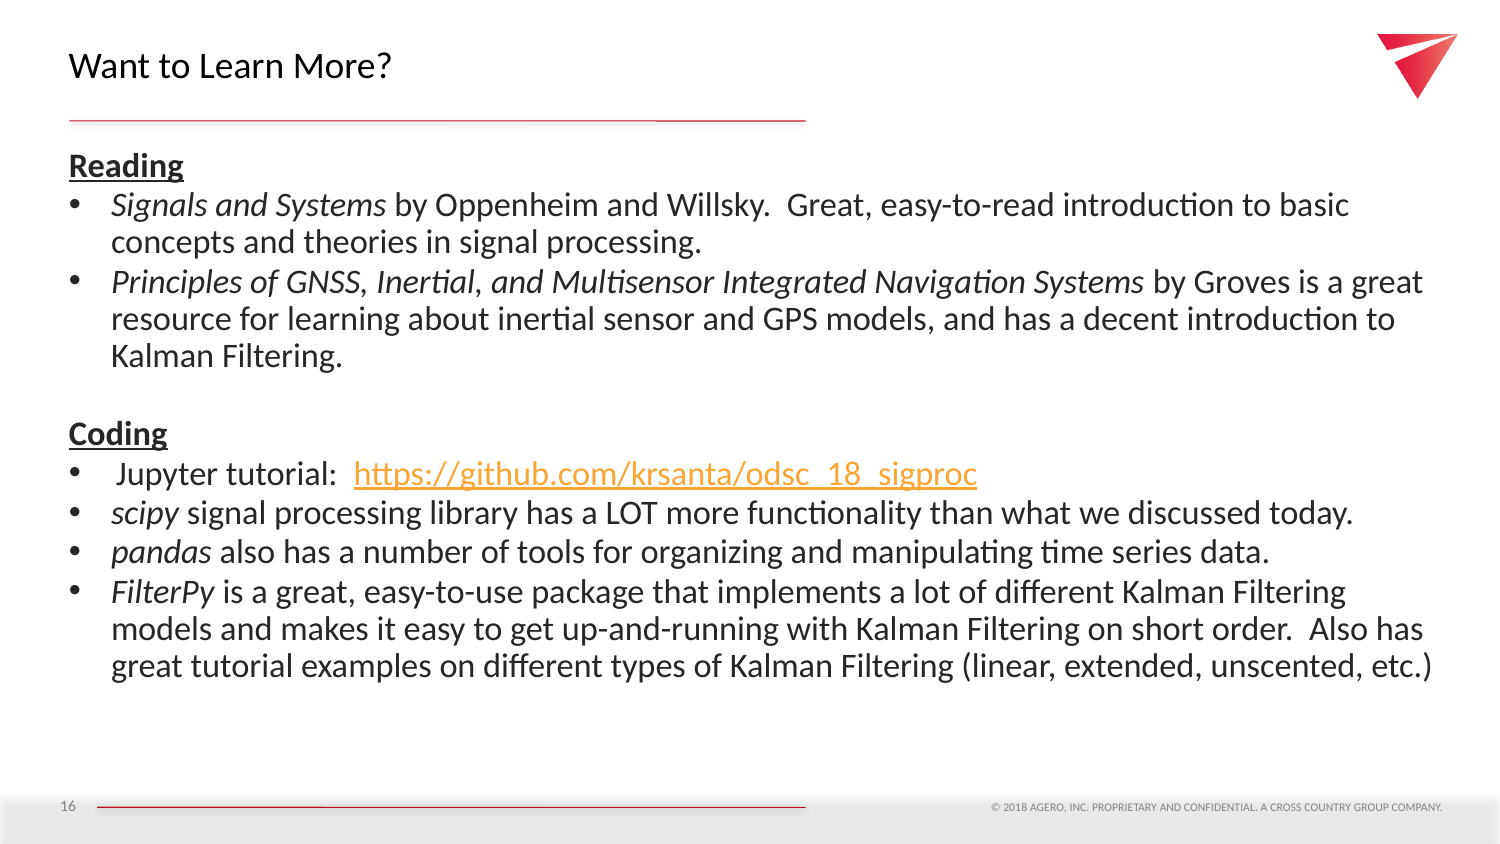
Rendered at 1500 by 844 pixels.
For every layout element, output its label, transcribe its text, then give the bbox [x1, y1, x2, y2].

list Reading Signals and Systems by Oppenheim and Willsky. Great, easy-to-read introduction to basic concepts and theories in signal processing. Principles of GNSS, Inertial, and Multisensor Integrated Navigation Systems by Groves is a great resource for learning about inertial sensor and GPS models, and has a decent introduction to Kalman Filtering. Coding Jupyter tutorial: https://github.com/krsanta/odsc_18_sigproc scipy signal processing library has a LOT more functionality than what we discussed today. pandas also has a number of tools for organizing and manipulating time series data. FilterPy is a great, easy-to-use package that implements a lot of different Kalman Filtering models and makes it easy to get up-and-running with Kalman Filtering on short order. Also has great tutorial examples on different types of Kalman Filtering (linear, extended, unscented, etc.) [53, 140, 1454, 785]
picture [1377, 34, 1458, 99]
title Want to Learn More? [53, 35, 1379, 99]
